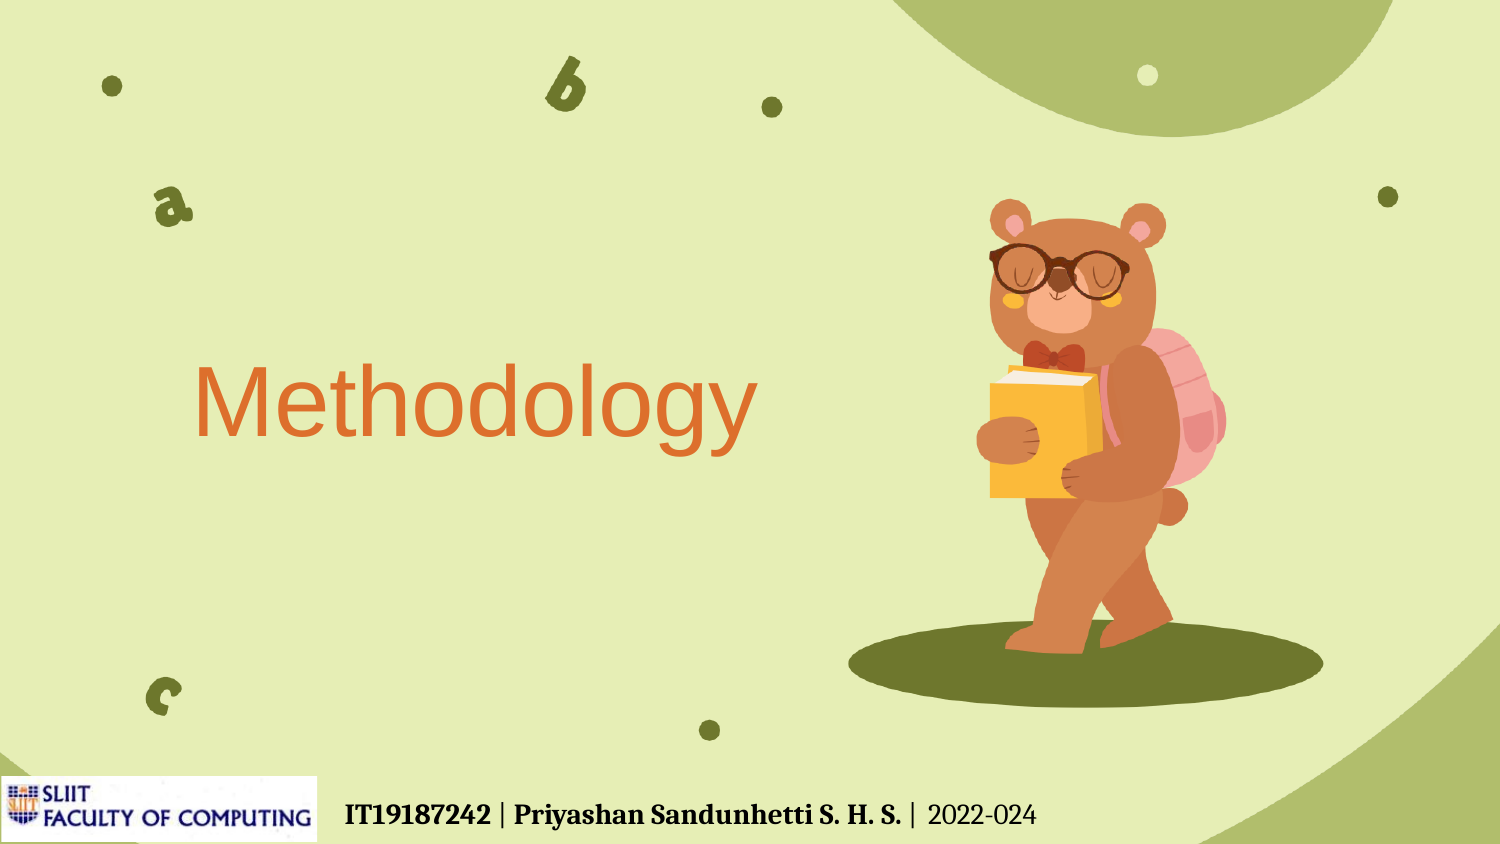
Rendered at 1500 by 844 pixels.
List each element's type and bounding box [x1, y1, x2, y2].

text_box [0, 0, 1500, 844]
text_box [1, 240, 1131, 842]
